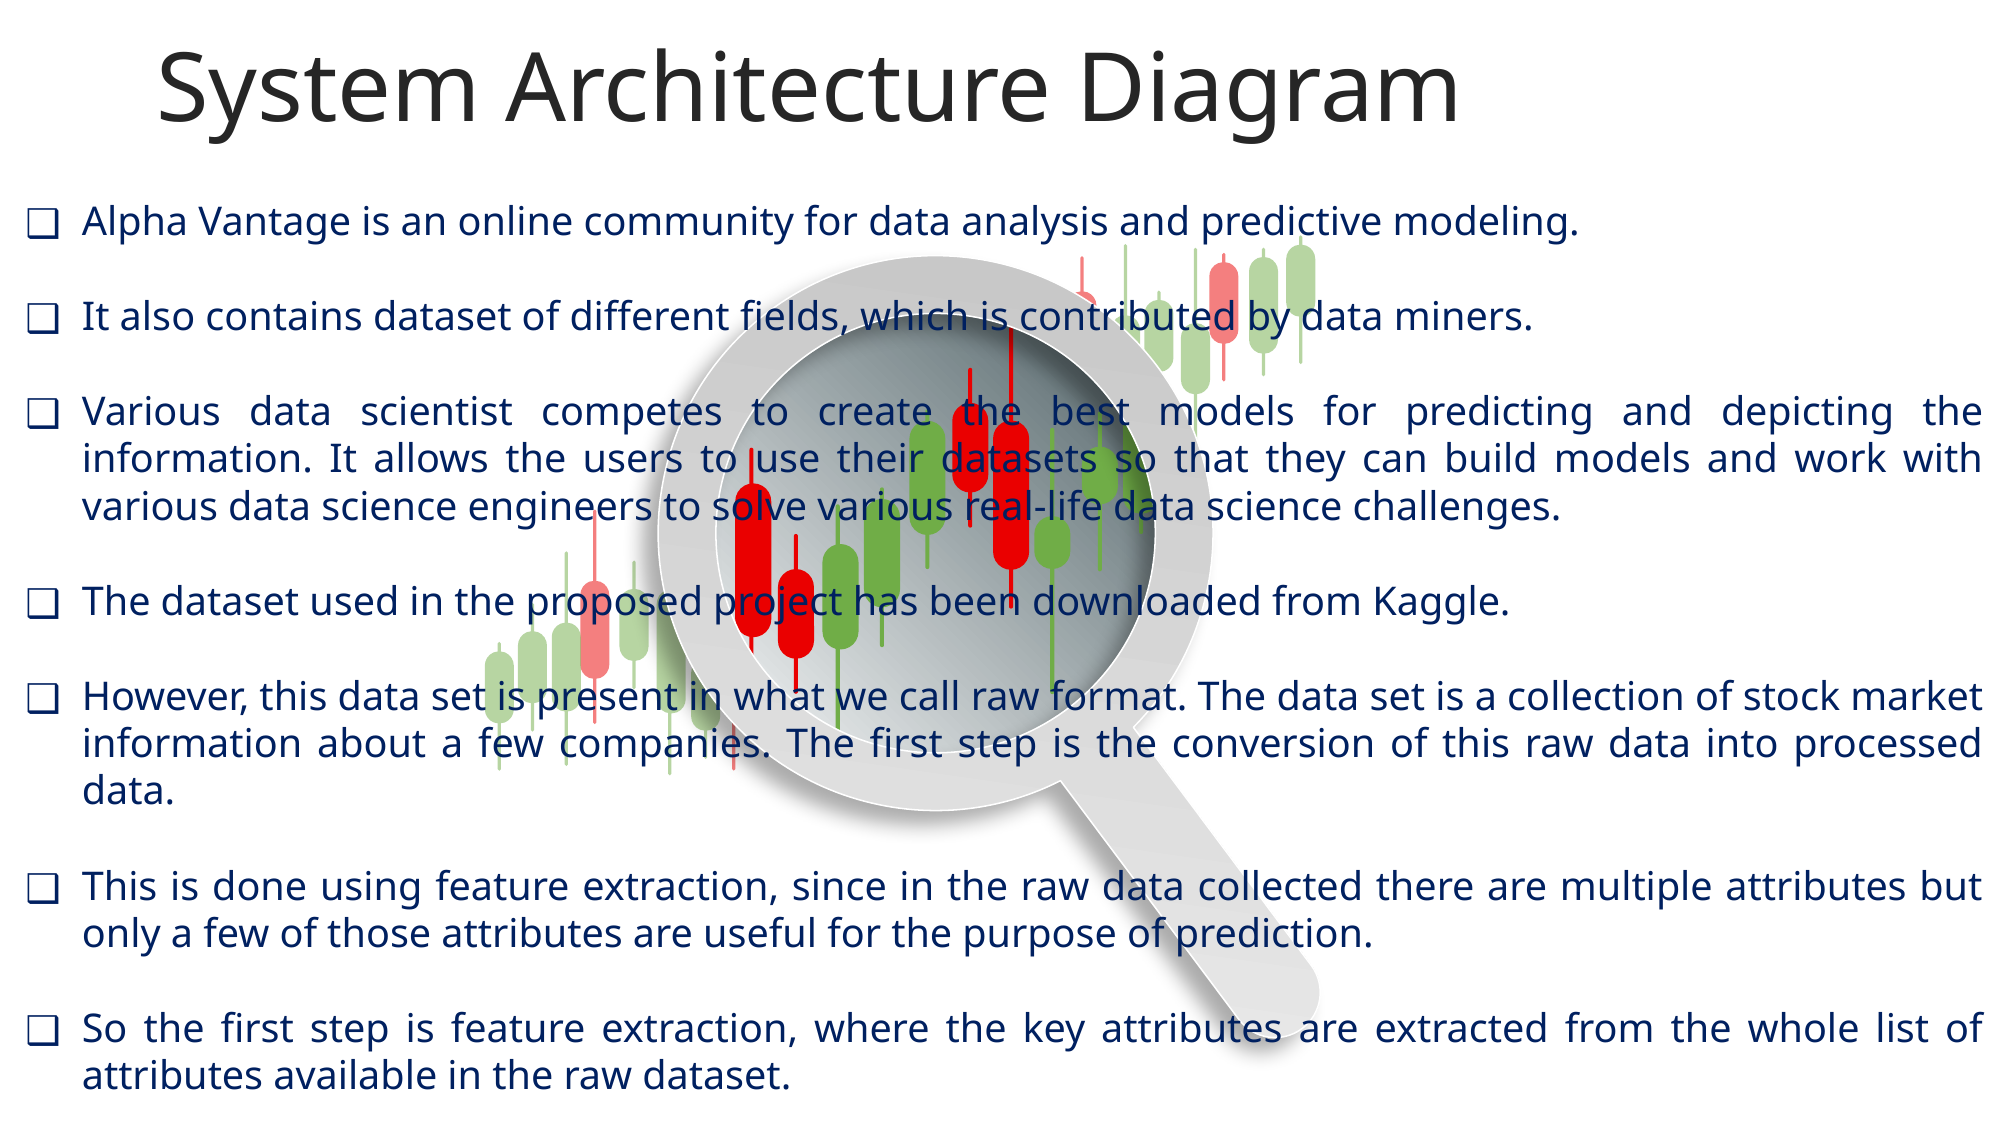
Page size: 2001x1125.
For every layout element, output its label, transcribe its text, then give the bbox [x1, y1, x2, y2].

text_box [600, 862, 1017, 958]
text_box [547, 144, 1527, 1125]
text_box Alpha Vantage is an online community for data analysis and predictive modeling. It also contains dataset of different fields, which is contributed by data miners. Various data scientist competes to create the best models for predicting and depicting the information. It allows the users to use their datasets so that they can build models and work with various data science engineers to solve various real-life data science challenges. The dataset used in the proposed project has been downloaded from Kaggle. However, this data set is present in what we call raw format. The data set is a collection of stock market information about a few companies. The first step is the conversion of this raw data into processed data. This is done using feature extraction, since in the raw data collected there are multiple attributes but only a few of those attributes are useful for the purpose of prediction. So the first step is feature extraction, where the key attributes are extracted from the whole list of attributes available in the raw dataset. [10, 188, 542, 1125]
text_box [1072, 864, 1489, 960]
list System Architecture Diagram [0, 31, 1772, 150]
text_box Alpha Vantage is an online community for data analysis and predictive modeling. It also contains dataset of different fields, which is contributed by data miners. Various data scientist competes to create the best models for predicting and depicting the information. It allows the users to use their datasets so that they can build models and work with various data science engineers to solve various real-life data science challenges. The dataset used in the proposed project has been downloaded from Kaggle. However, this data set is present in what we call raw format. The data set is a collection of stock market information about a few companies. The first step is the conversion of this raw data into processed data. This is done using feature extraction, since in the raw data collected there are multiple attributes but only a few of those attributes are useful for the purpose of prediction. So the first step is feature extraction, where the key attributes are extracted from the whole list of attributes available in the raw dataset. [1532, 188, 2000, 1125]
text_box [128, 863, 545, 959]
